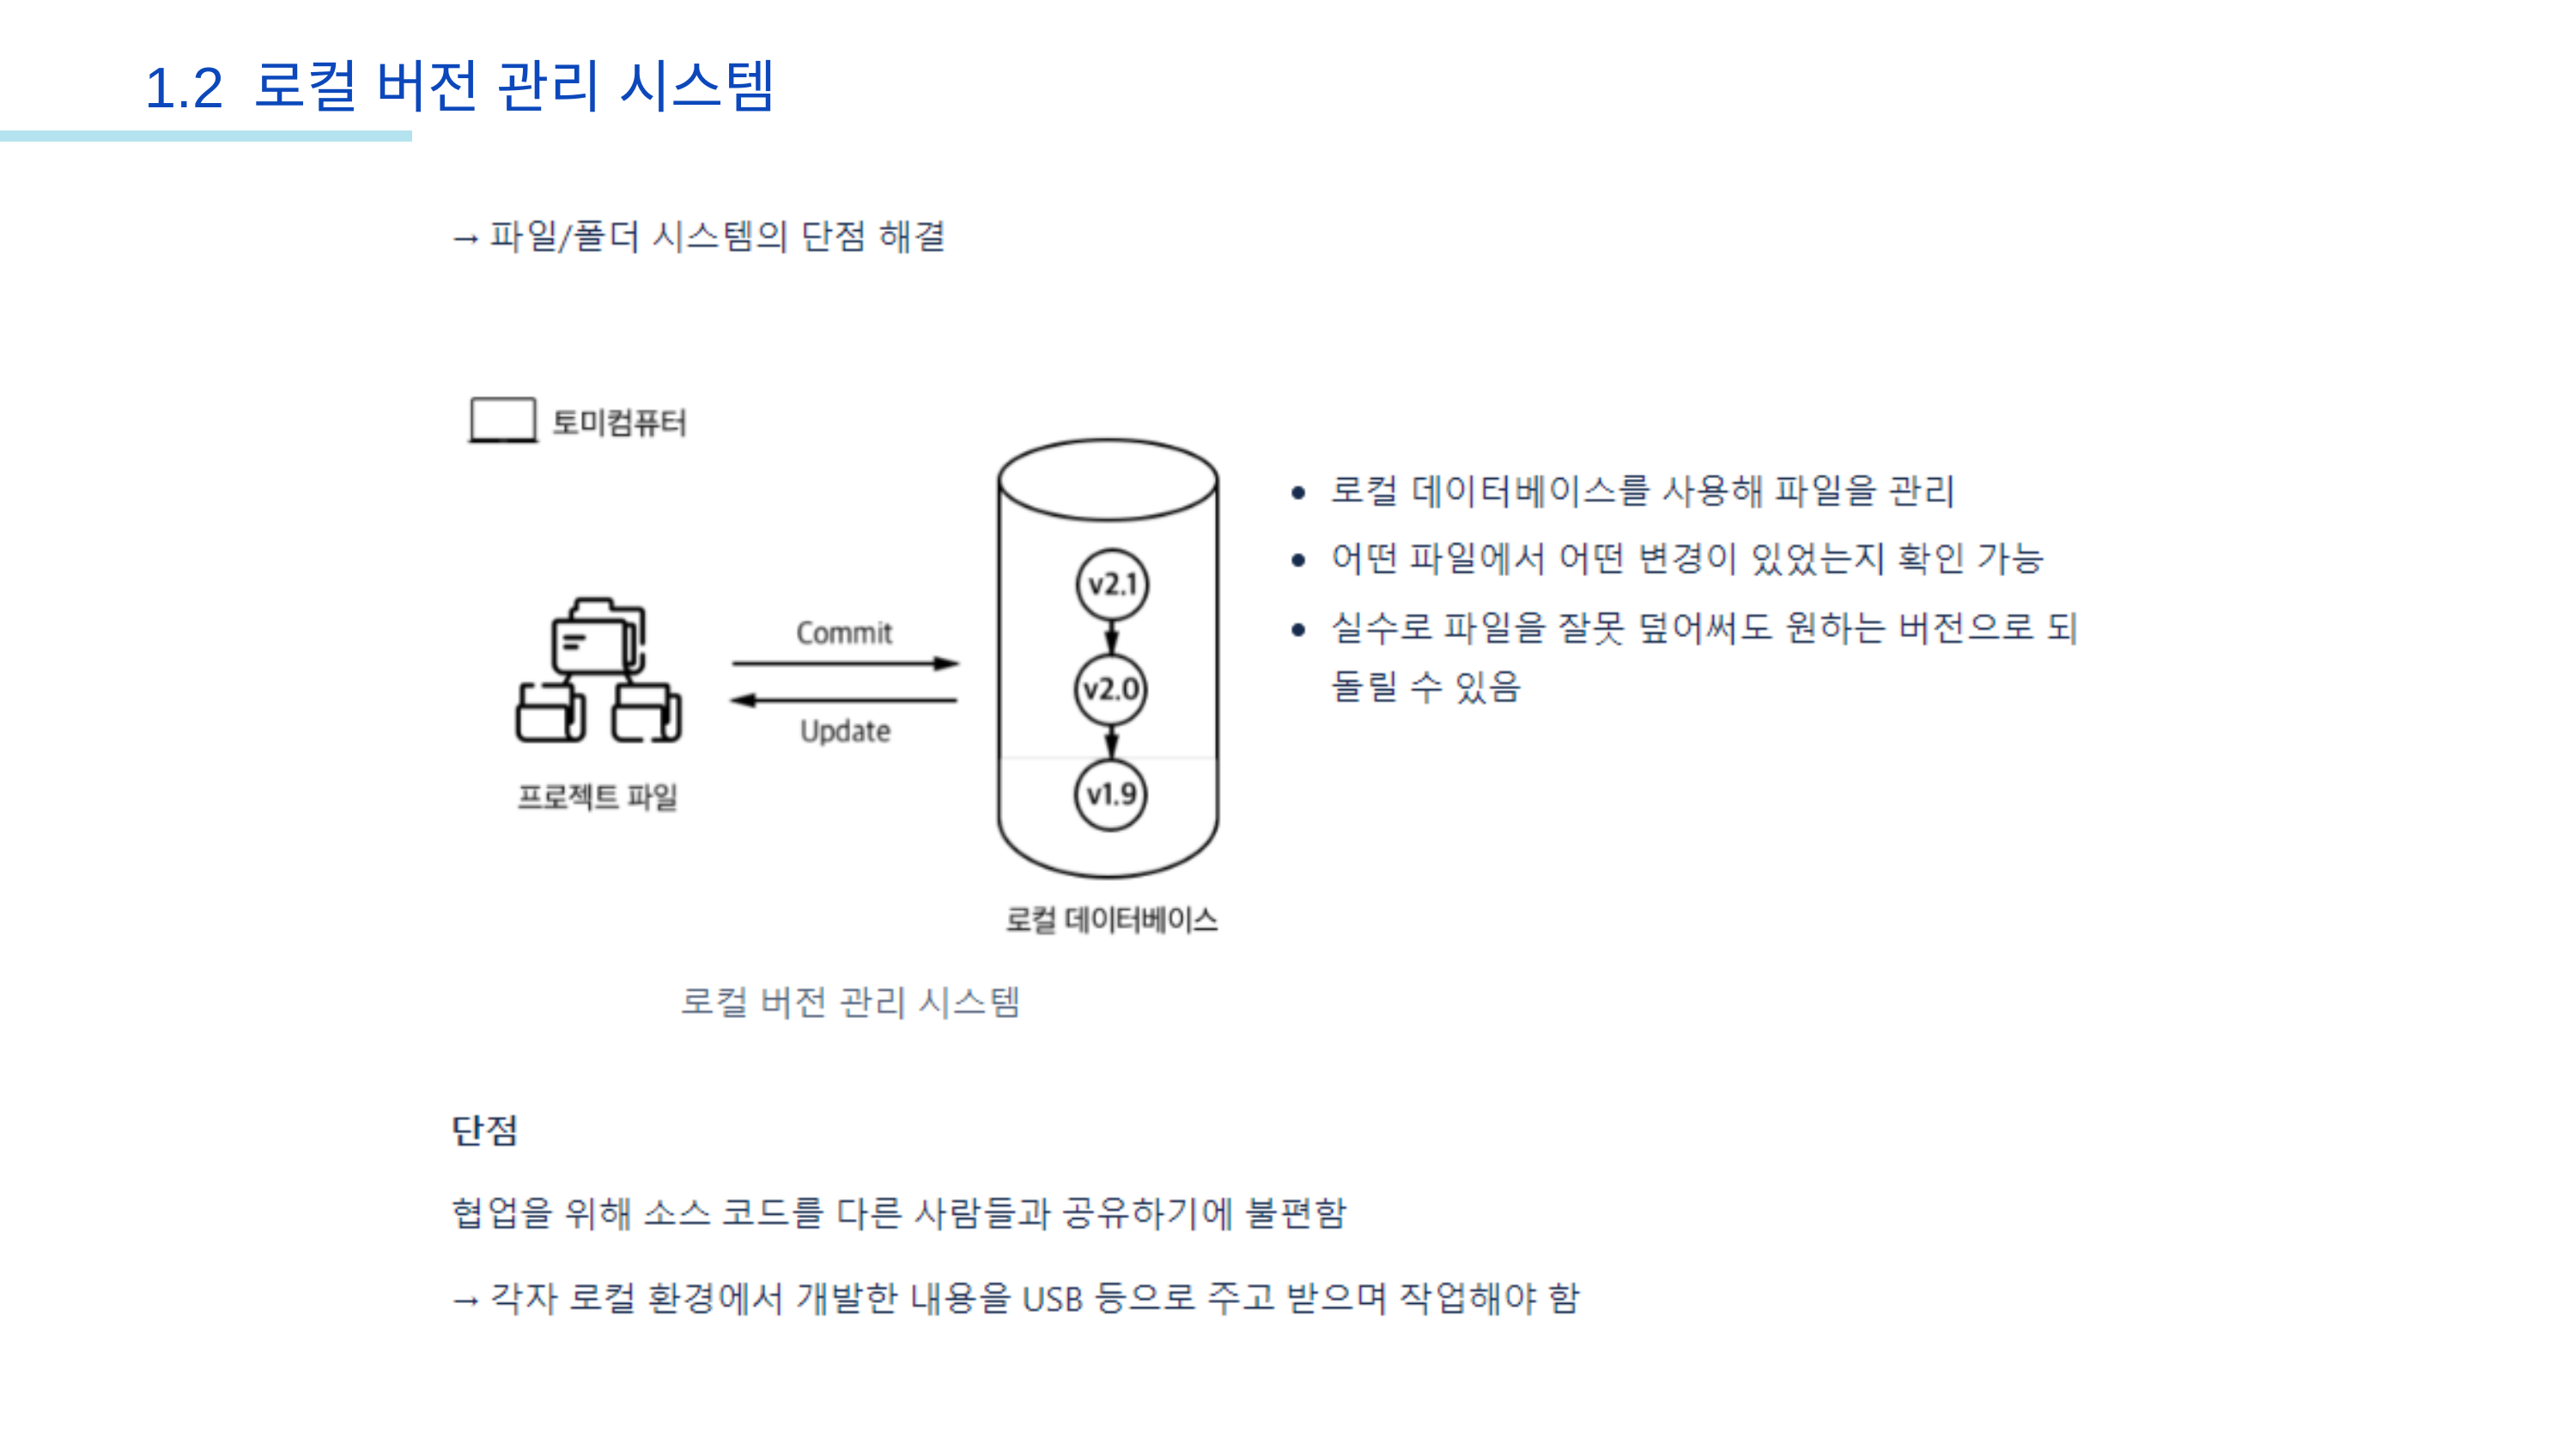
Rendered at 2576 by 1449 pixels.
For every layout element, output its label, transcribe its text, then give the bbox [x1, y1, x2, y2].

text_box [0, 130, 412, 142]
picture [439, 202, 2087, 1336]
text_box 1.2 로컬 버전 관리 시스템 [144, 36, 1971, 119]
